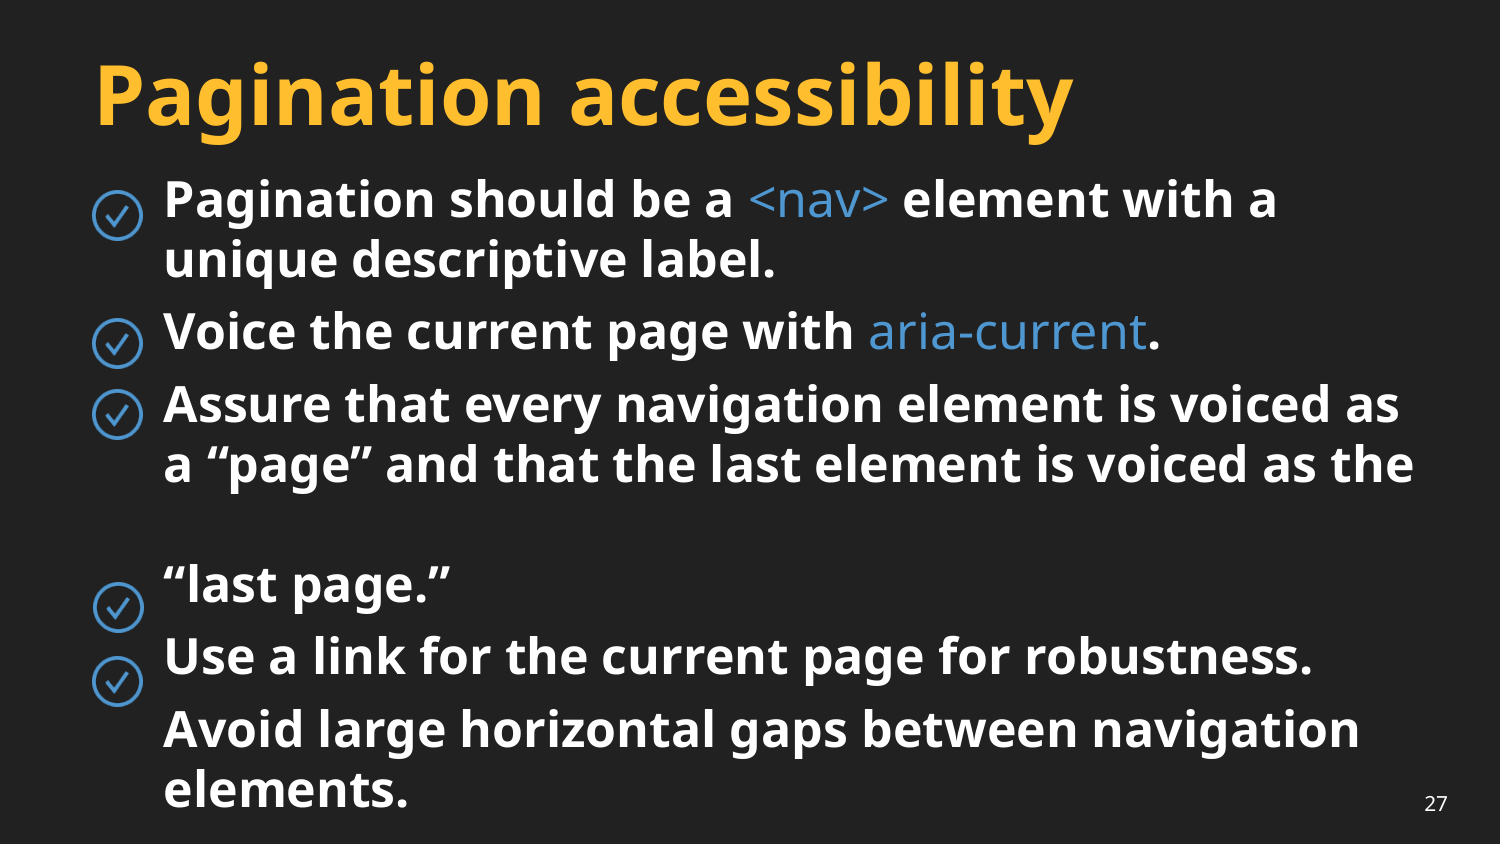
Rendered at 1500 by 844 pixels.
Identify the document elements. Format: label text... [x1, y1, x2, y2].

picture [92, 389, 144, 440]
picture [92, 582, 144, 633]
picture [92, 190, 144, 241]
list Pagination should be a <nav> element with a unique descriptive label. Voice the current page with aria-current. Assure that every navigation element is voiced as a “page” and that the last element is voiced as the “last page.” Use a link for the current page for robustness. Avoid large horizontal gaps between navigation elements. [92, 151, 1438, 777]
title Pagination accessibility [77, 26, 1345, 142]
picture [92, 656, 144, 707]
slide_number 27 [1125, 782, 1463, 827]
picture [92, 318, 144, 370]
